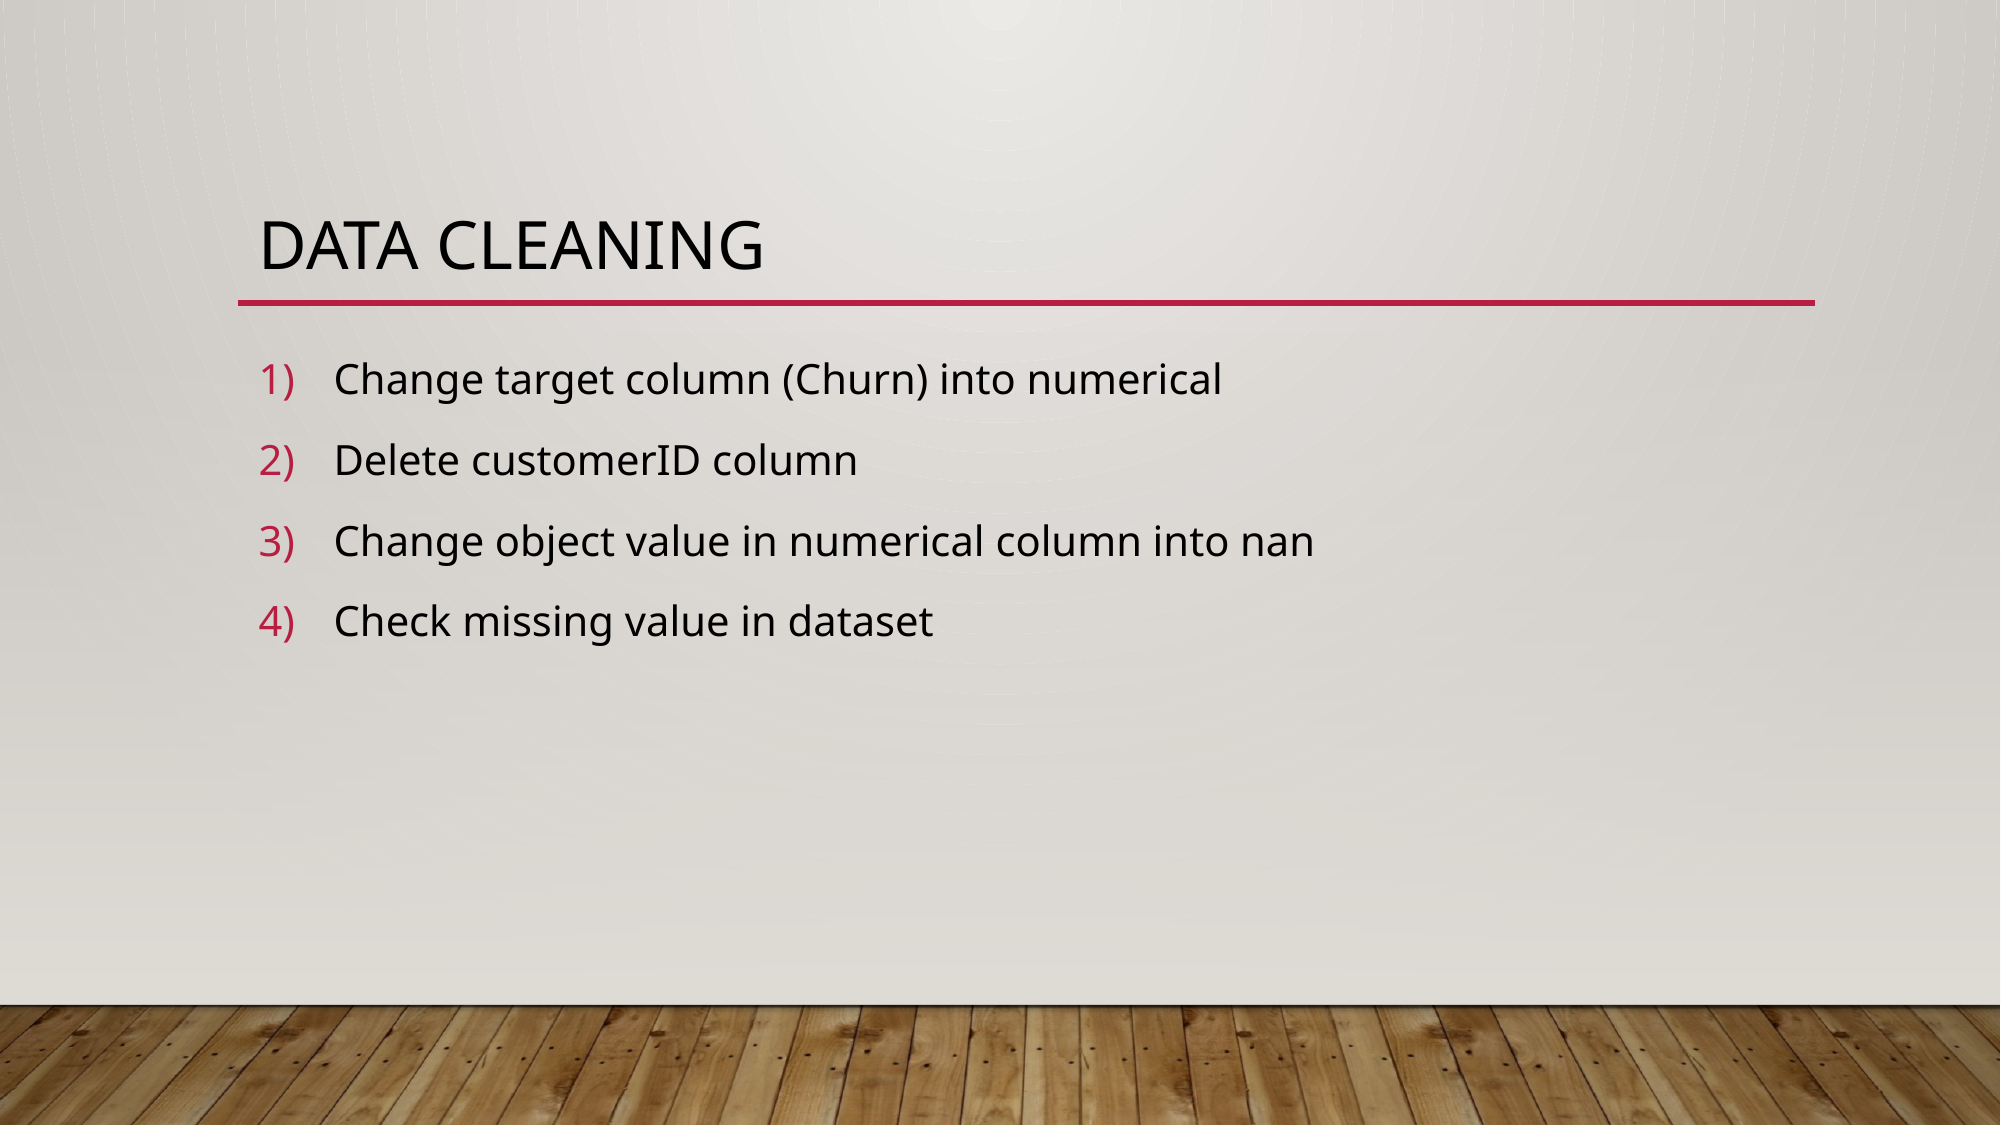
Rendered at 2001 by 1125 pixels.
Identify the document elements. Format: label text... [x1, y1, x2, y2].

list Change target column (Churn) into numerical Delete customerID column Change object value in numerical column into nan Check missing value in dataset [243, 335, 1897, 1068]
title Data Cleaning [243, 204, 1819, 335]
picture [0, 1005, 2000, 1125]
